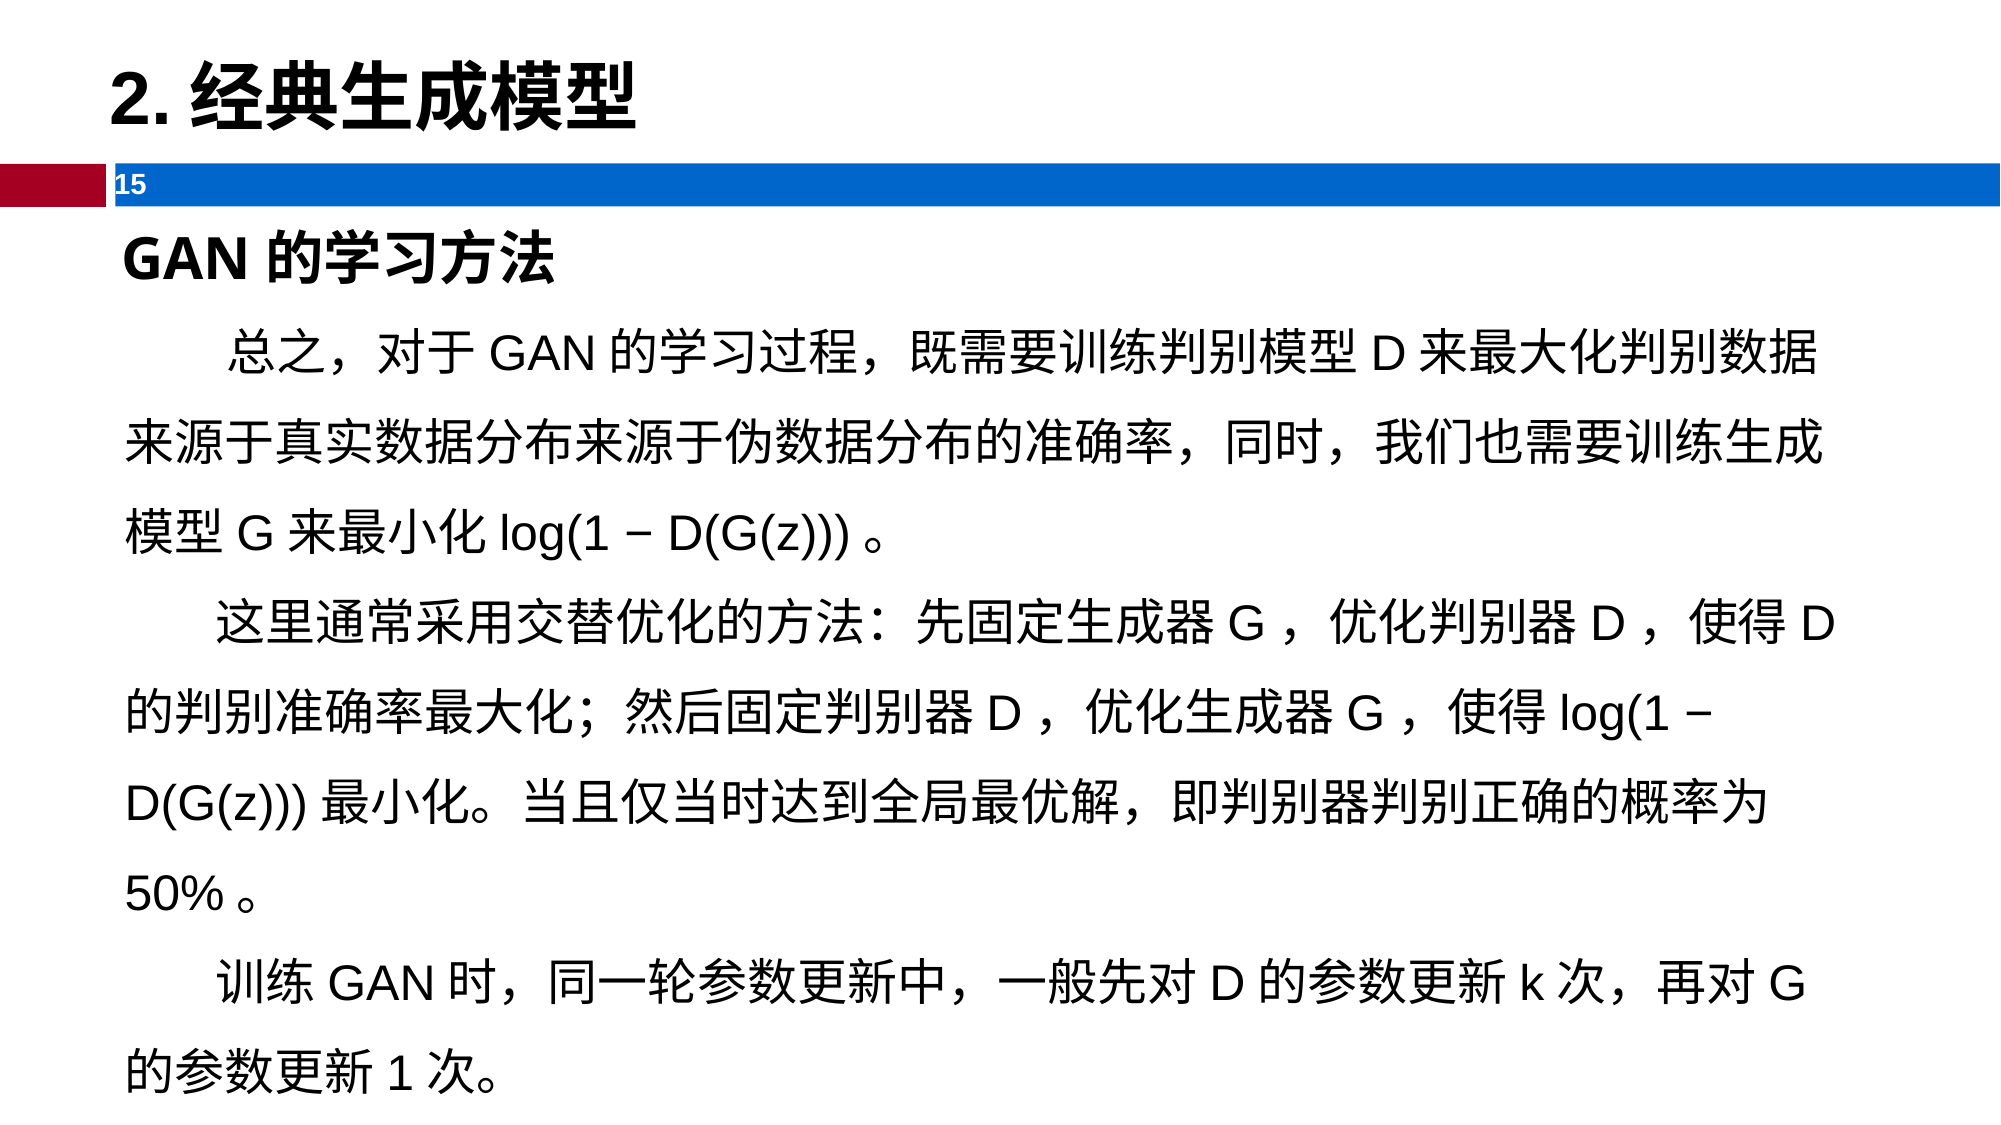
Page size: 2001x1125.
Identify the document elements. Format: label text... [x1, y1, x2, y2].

text_box 2.经典生成模型 [109, 49, 2000, 140]
text_box GAN的学习方法 [106, 213, 807, 299]
text_box [122, 330, 1878, 996]
